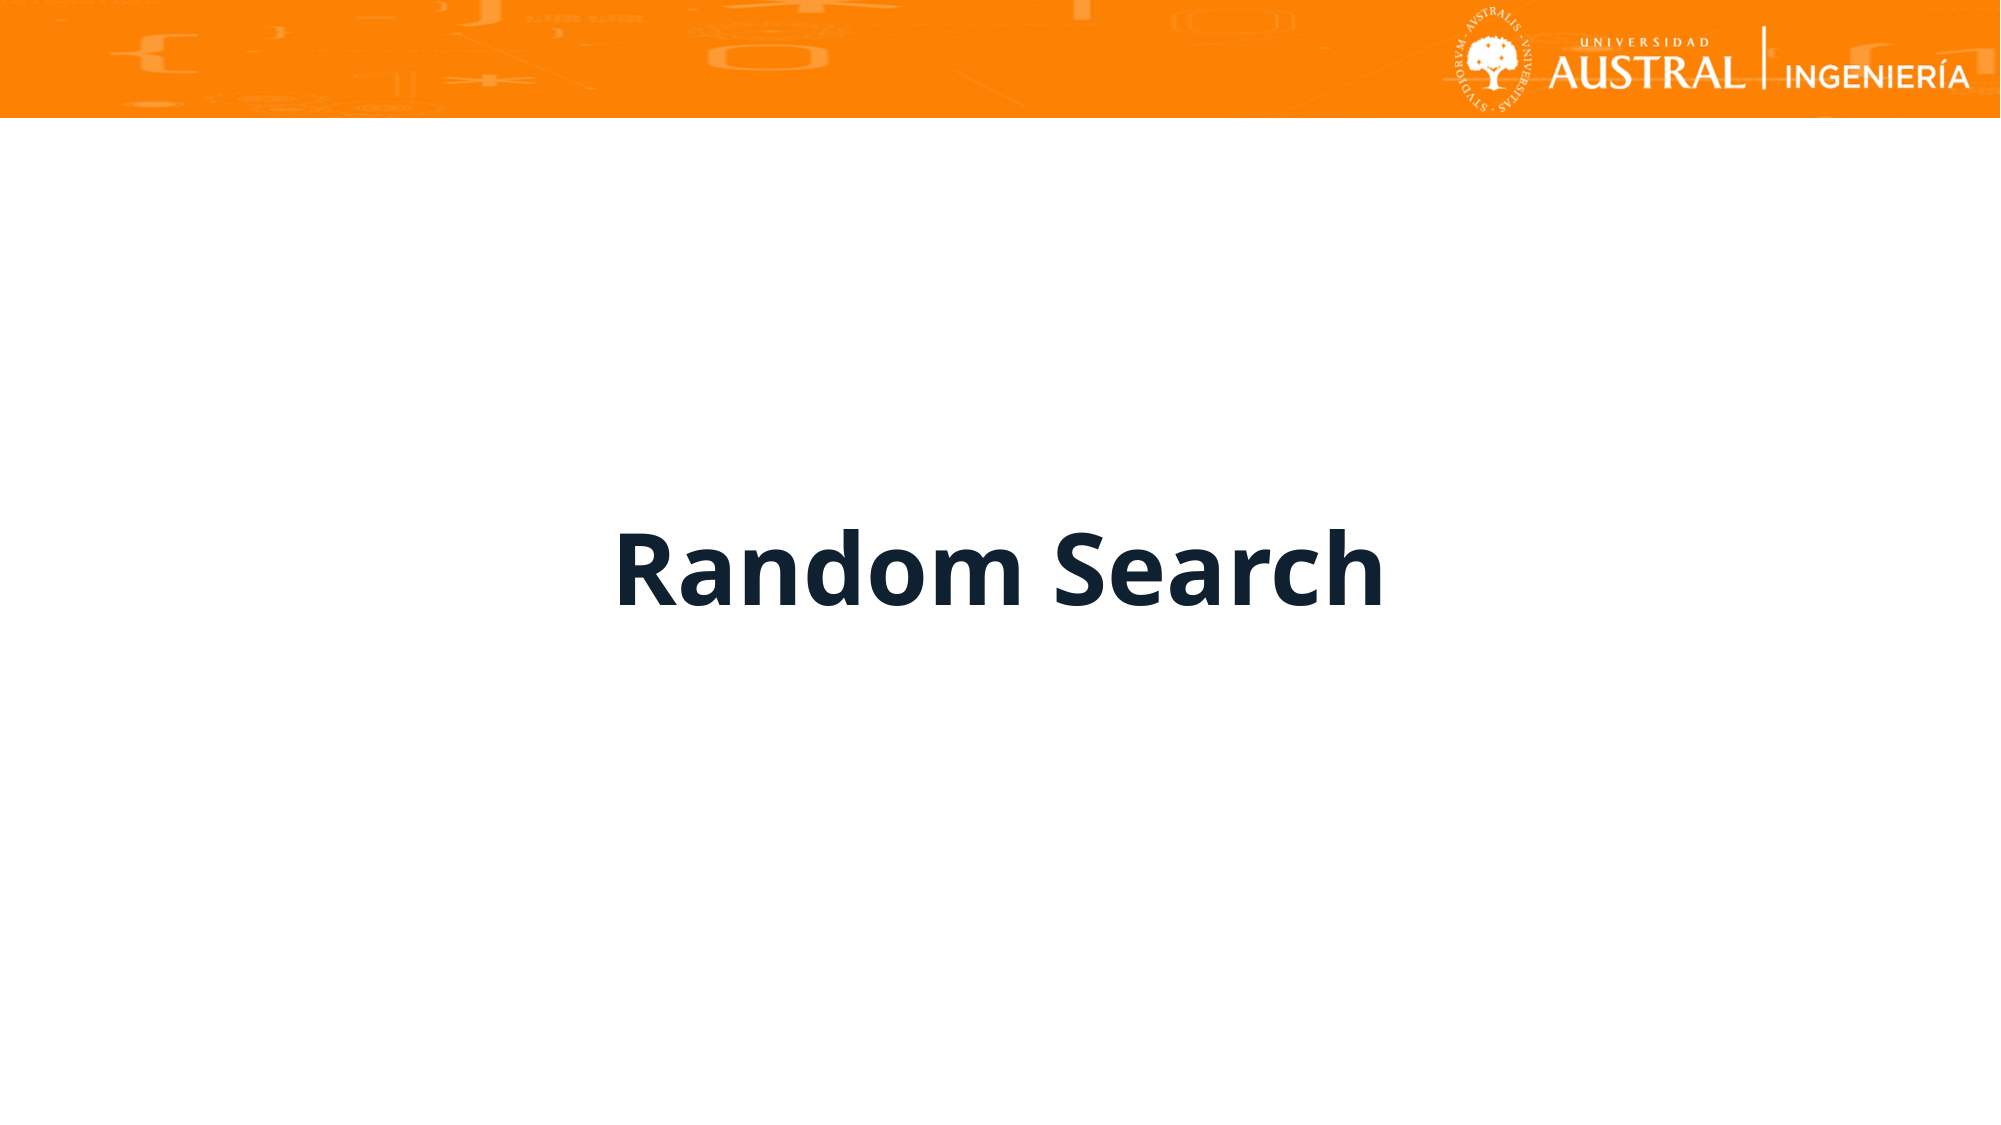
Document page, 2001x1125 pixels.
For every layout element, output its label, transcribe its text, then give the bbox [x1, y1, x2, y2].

text_box Random Search [0, 447, 2000, 684]
picture [0, 0, 2000, 118]
